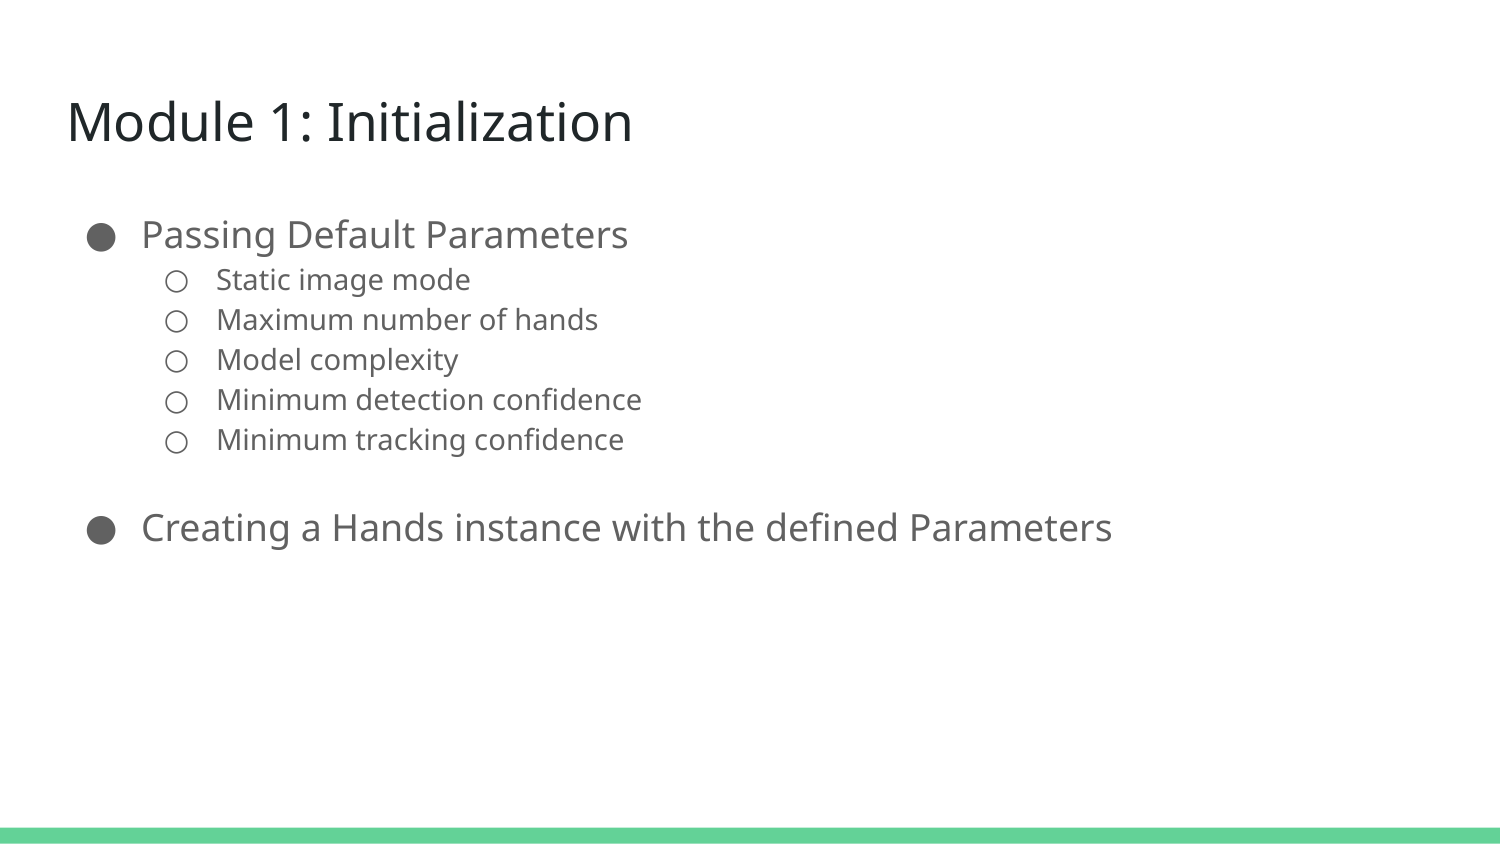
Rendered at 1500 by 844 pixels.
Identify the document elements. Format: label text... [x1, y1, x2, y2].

title Module 1: Initialization [51, 72, 1449, 167]
list Passing Default Parameters Static image mode Maximum number of hands Model complexity Minimum detection confidence Minimum tracking confidence Creating a Hands instance with the defined Parameters [51, 189, 1449, 750]
